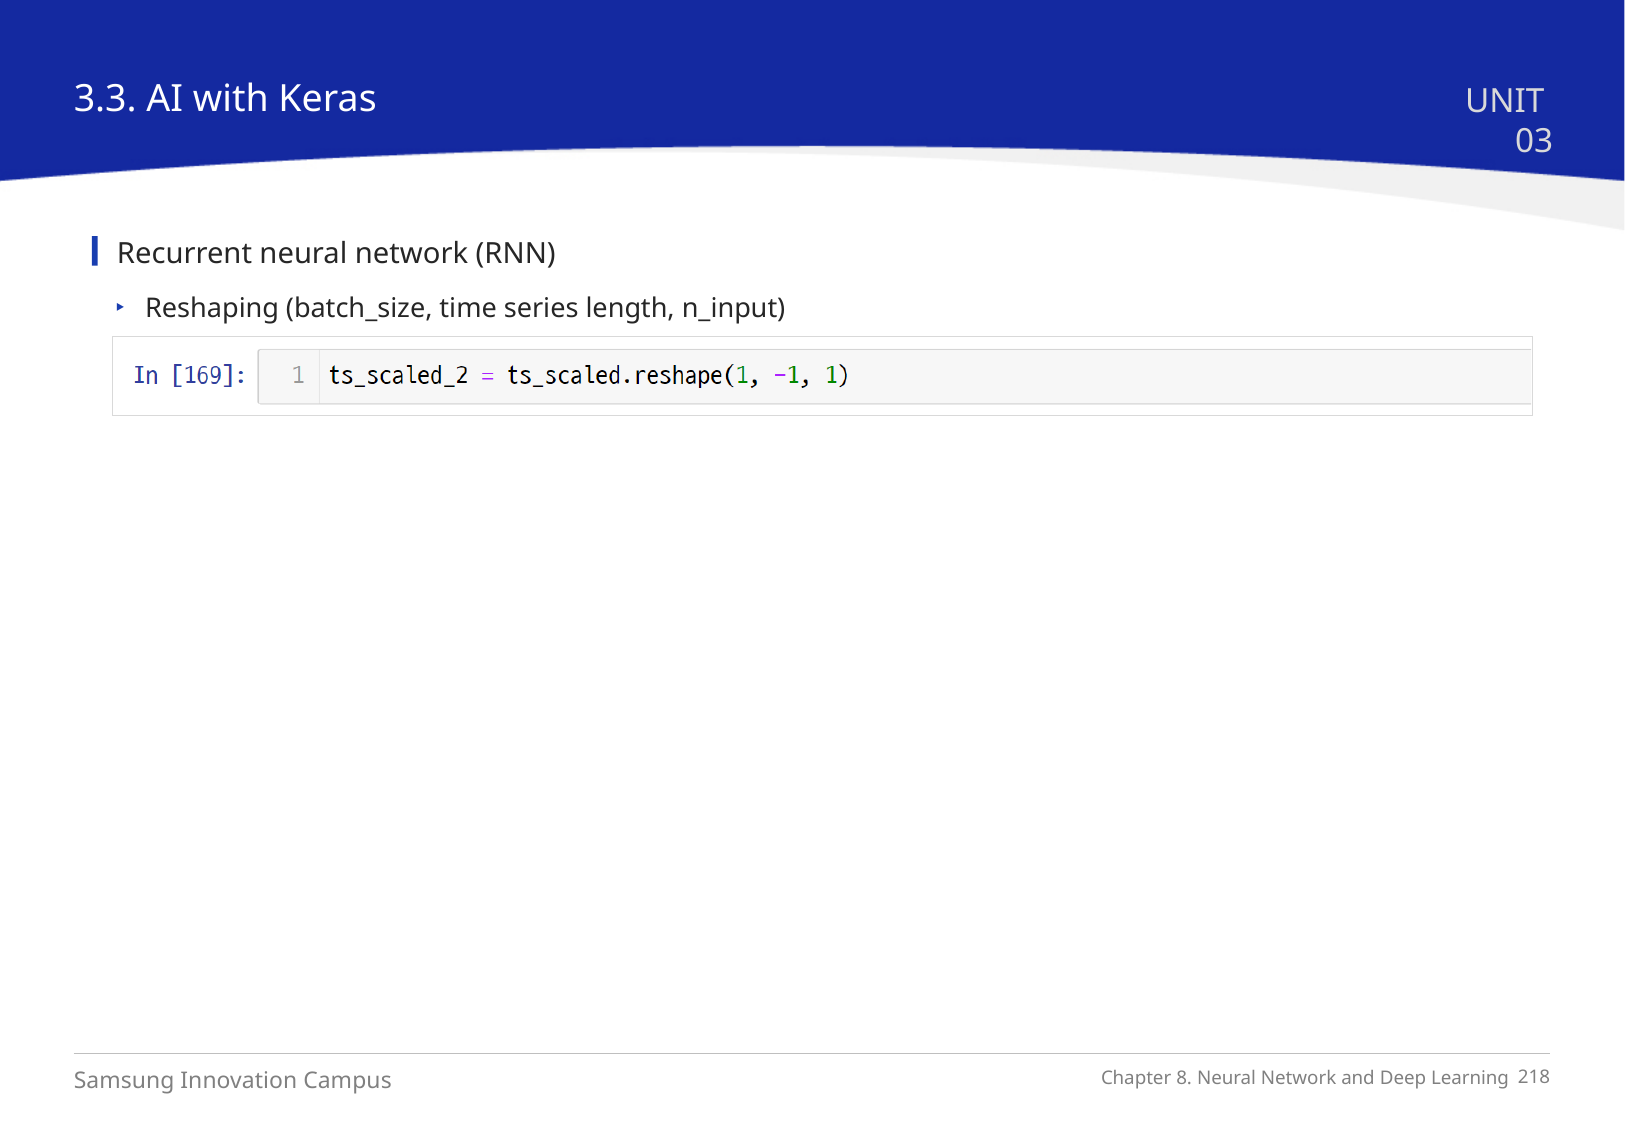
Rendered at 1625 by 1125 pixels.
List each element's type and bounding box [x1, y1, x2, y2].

text_box [112, 278, 1533, 416]
text_box [91, 234, 1533, 270]
picture [0, 0, 1625, 1125]
text_box [73, 73, 1554, 120]
